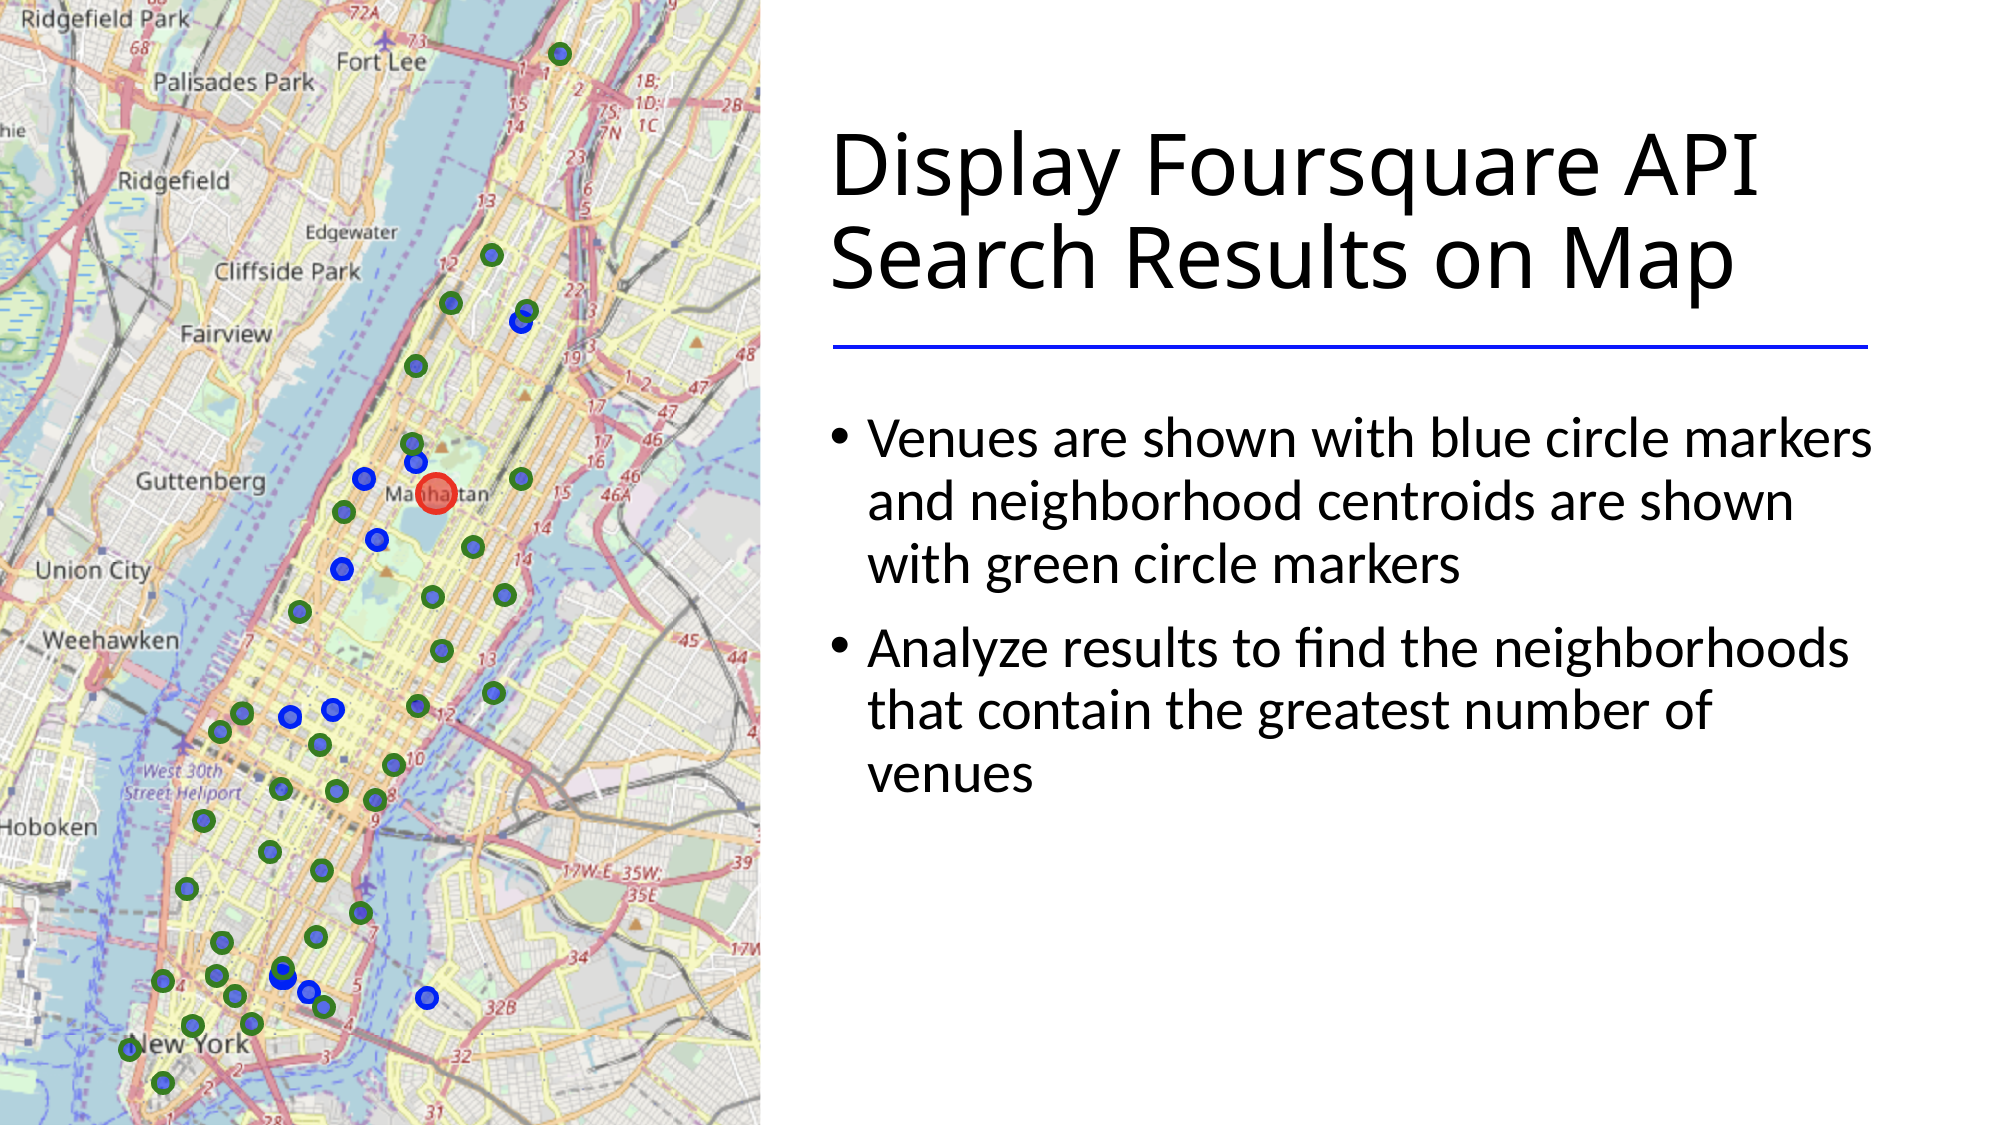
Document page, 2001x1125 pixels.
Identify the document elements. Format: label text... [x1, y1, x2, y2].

title Display Foursquare API Search Results on Map [814, 103, 1895, 315]
picture [0, 0, 761, 1125]
list Venues are shown with blue circle markers and neighborhood centroids are shown with green circle markers Analyze results to find the neighborhoods that contain the greatest number of venues [814, 399, 1895, 1021]
